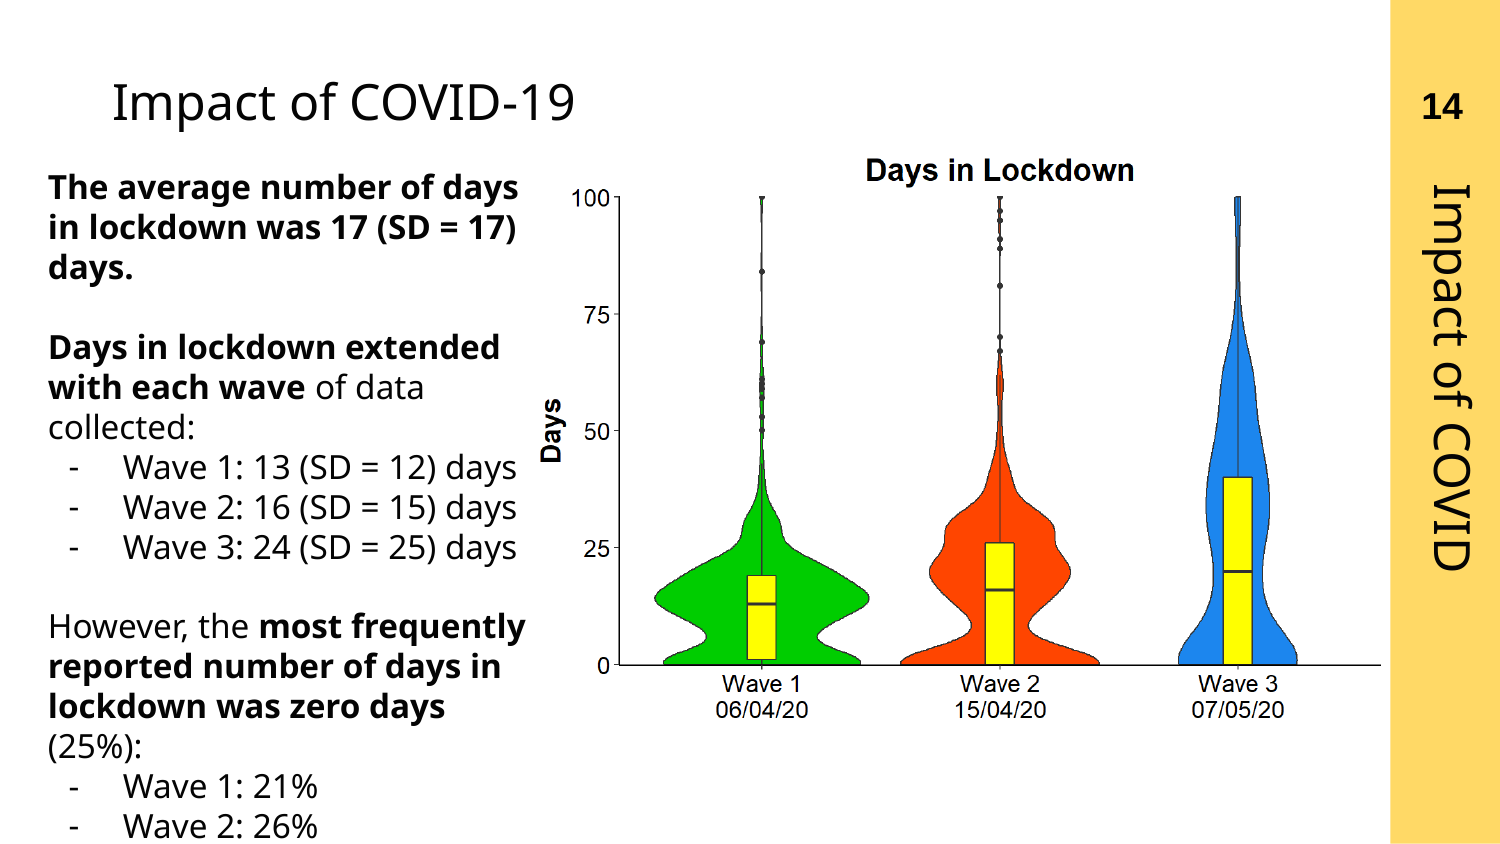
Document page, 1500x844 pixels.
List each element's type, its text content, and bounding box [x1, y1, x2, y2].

title The average number of days in lockdown was 17 (SD = 17) days. Days in lockdown extended with each wave of data collected: Wave 1: 13 (SD = 12) days Wave 2: 16 (SD = 15) days Wave 3: 24 (SD = 25) days However, the most frequently reported number of days in lockdown was zero days (25%): Wave 1: 21% Wave 2: 26% Wave 3: 29% [32, 151, 542, 821]
slide_number ‹#› [1406, 72, 1488, 137]
title Impact of COVID-19 [97, 55, 931, 167]
picture [530, 148, 1390, 763]
title Impact of COVID [1394, 168, 1500, 750]
